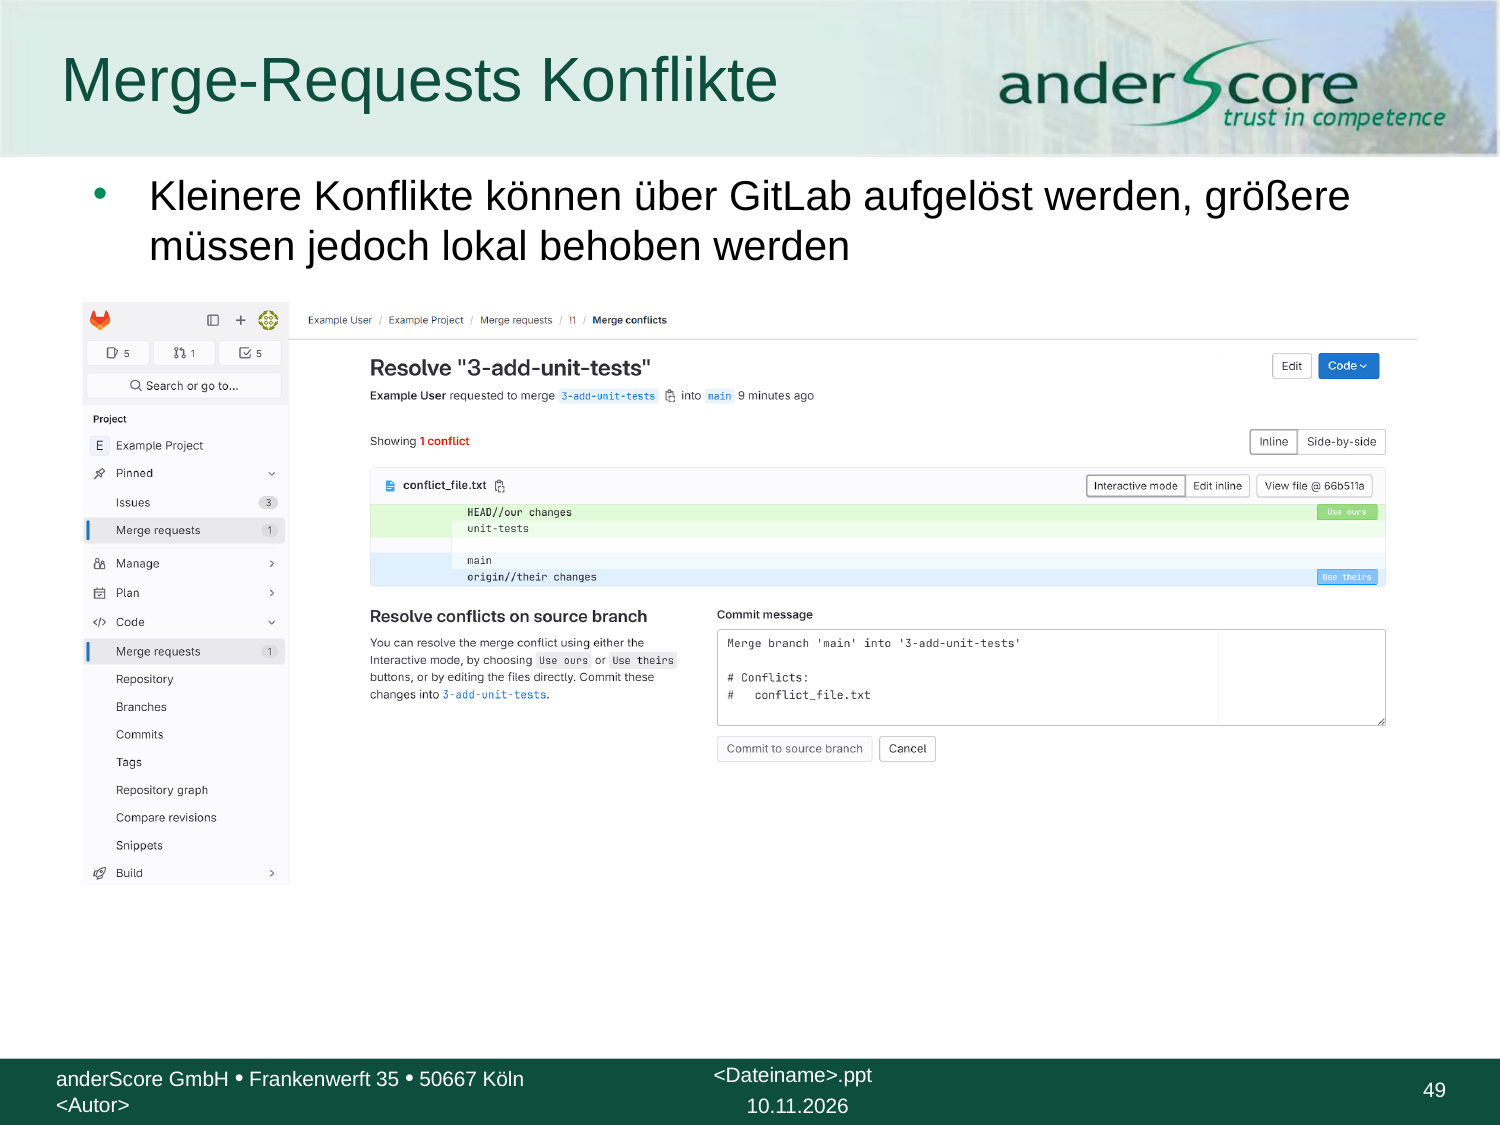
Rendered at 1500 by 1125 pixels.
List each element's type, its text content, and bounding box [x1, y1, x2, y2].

list Kleinere Konflikte können über GitLab aufgelöst werden, größere müssen jedoch lokal behoben werden [49, 160, 1447, 1047]
picture [82, 302, 1418, 885]
title Merge-Requests Konflikte [46, 23, 975, 140]
picture [0, 0, 1500, 157]
